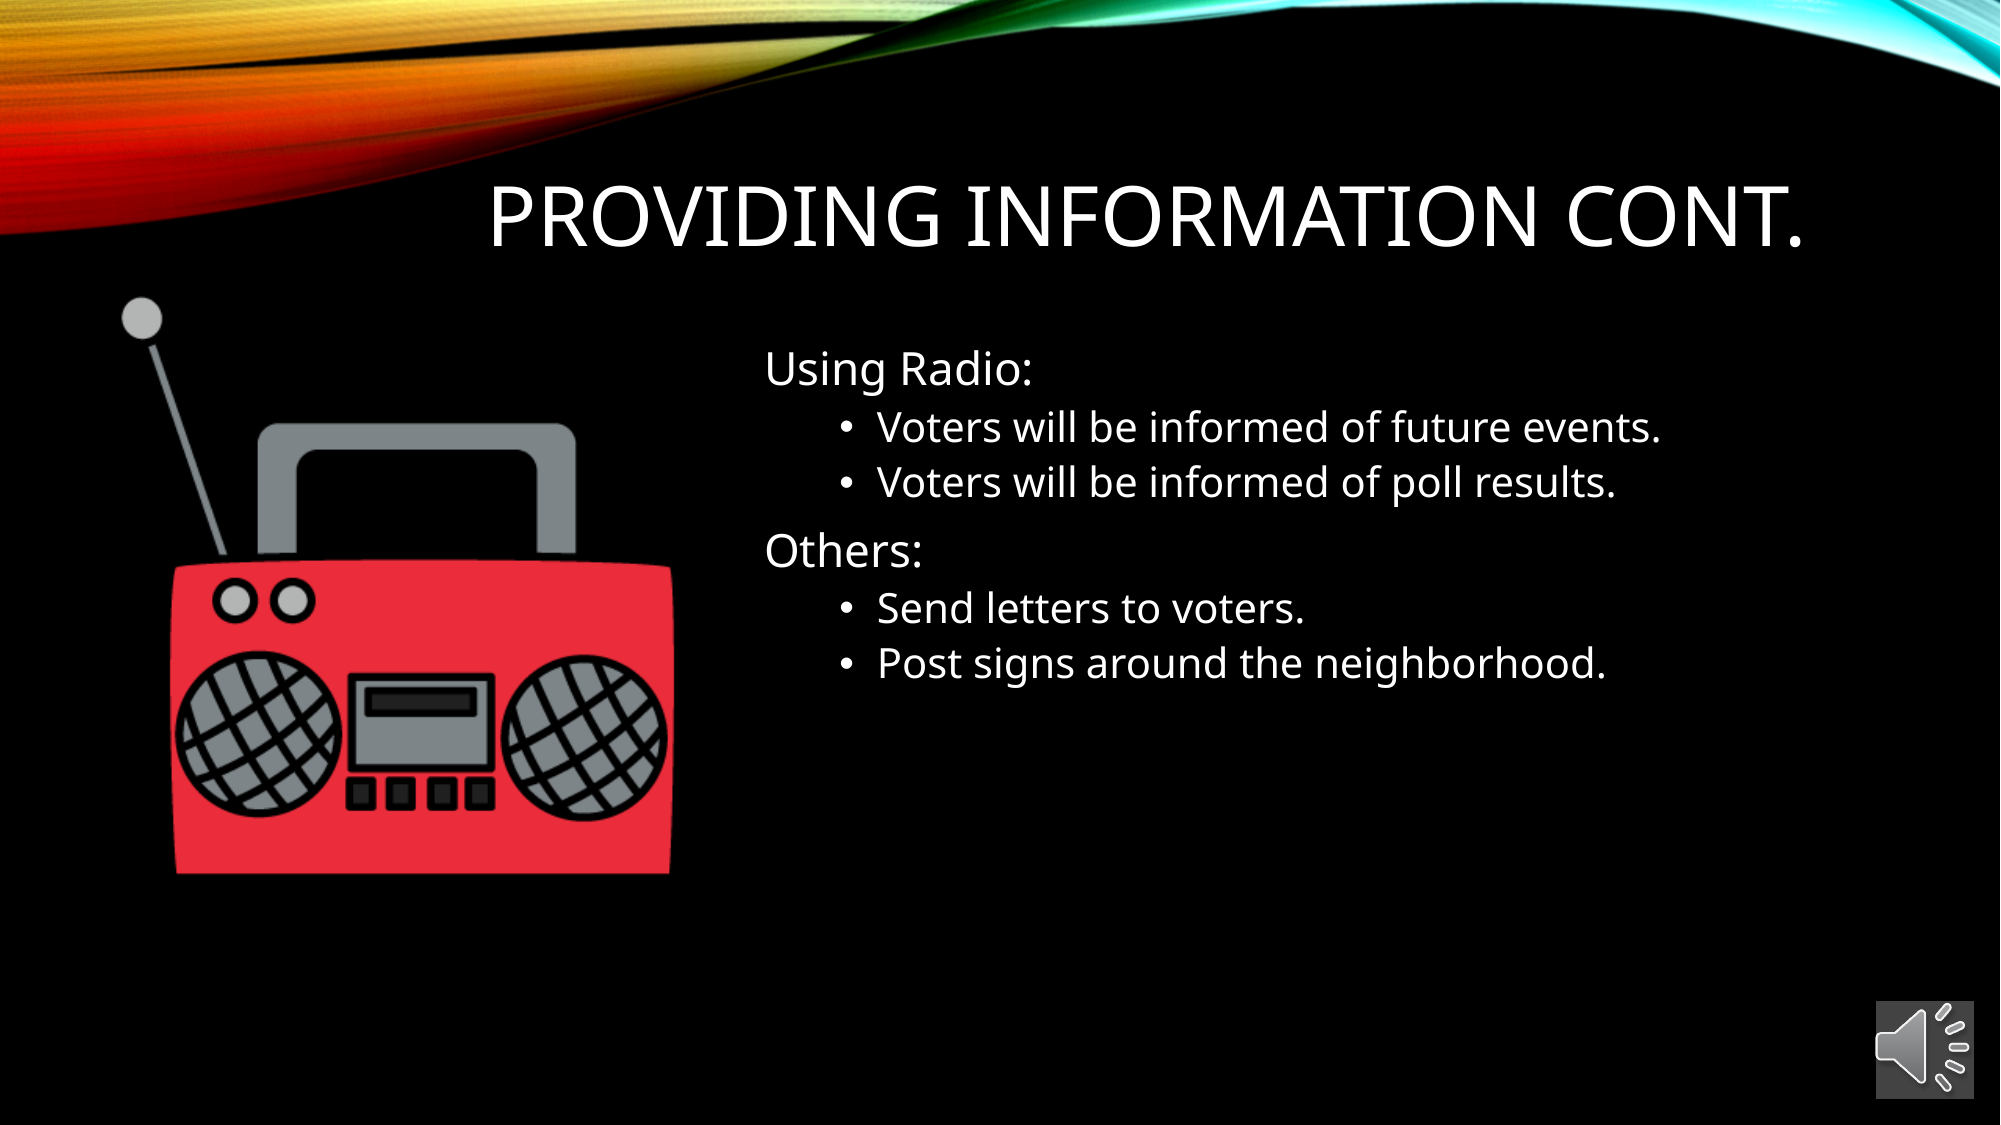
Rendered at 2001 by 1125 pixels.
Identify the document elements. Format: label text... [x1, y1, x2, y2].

title Providing information cont. [409, 113, 1886, 326]
list Using Radio: Voters will be informed of future events. Voters will be informed of poll results. Others: Send letters to voters. Post signs around the neighborhood. [749, 338, 1876, 999]
picture [0, 0, 2000, 237]
picture [114, 241, 704, 883]
picture [1874, 999, 1976, 1101]
